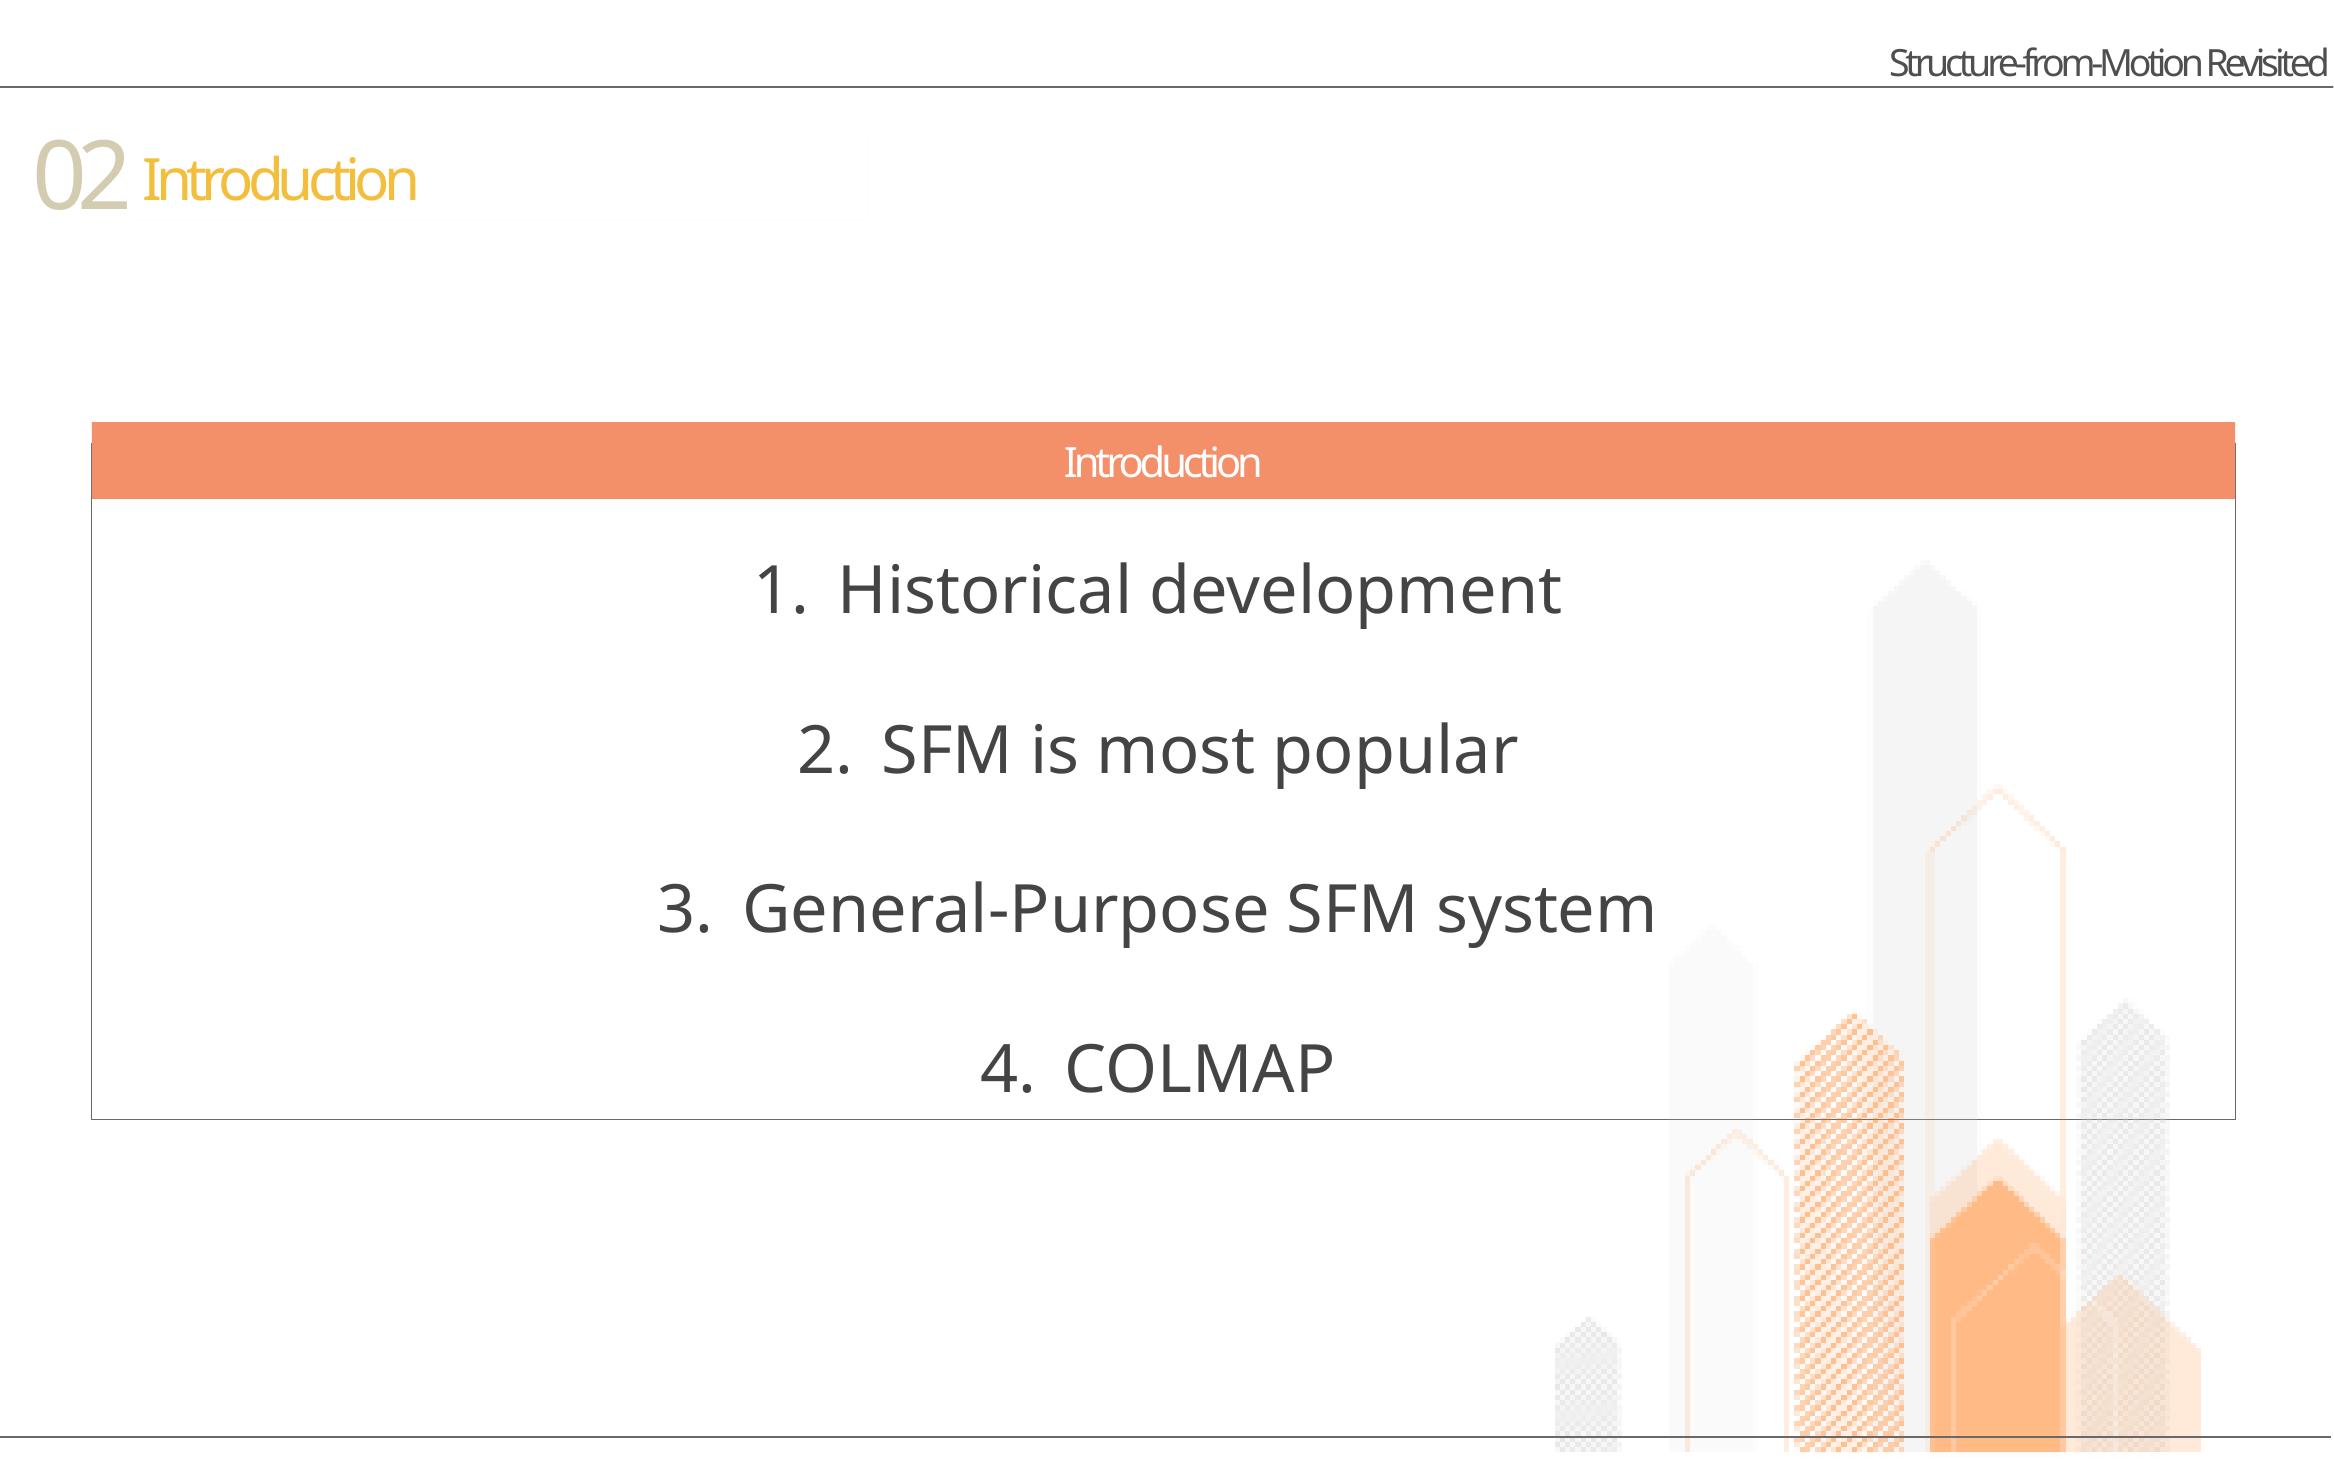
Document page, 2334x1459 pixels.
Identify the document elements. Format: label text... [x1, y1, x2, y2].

picture [1555, 560, 2207, 1458]
text_box Introduction [141, 134, 869, 220]
text_box [91, 499, 2236, 1120]
text_box Introduction [91, 422, 2236, 499]
text_box Historical development SFM is most popular General-Purpose SFM system COLMAP [130, 539, 2187, 1114]
text_box 02 [25, 105, 141, 236]
text_box Structure-from-Motion Revisited [1881, 31, 2334, 92]
